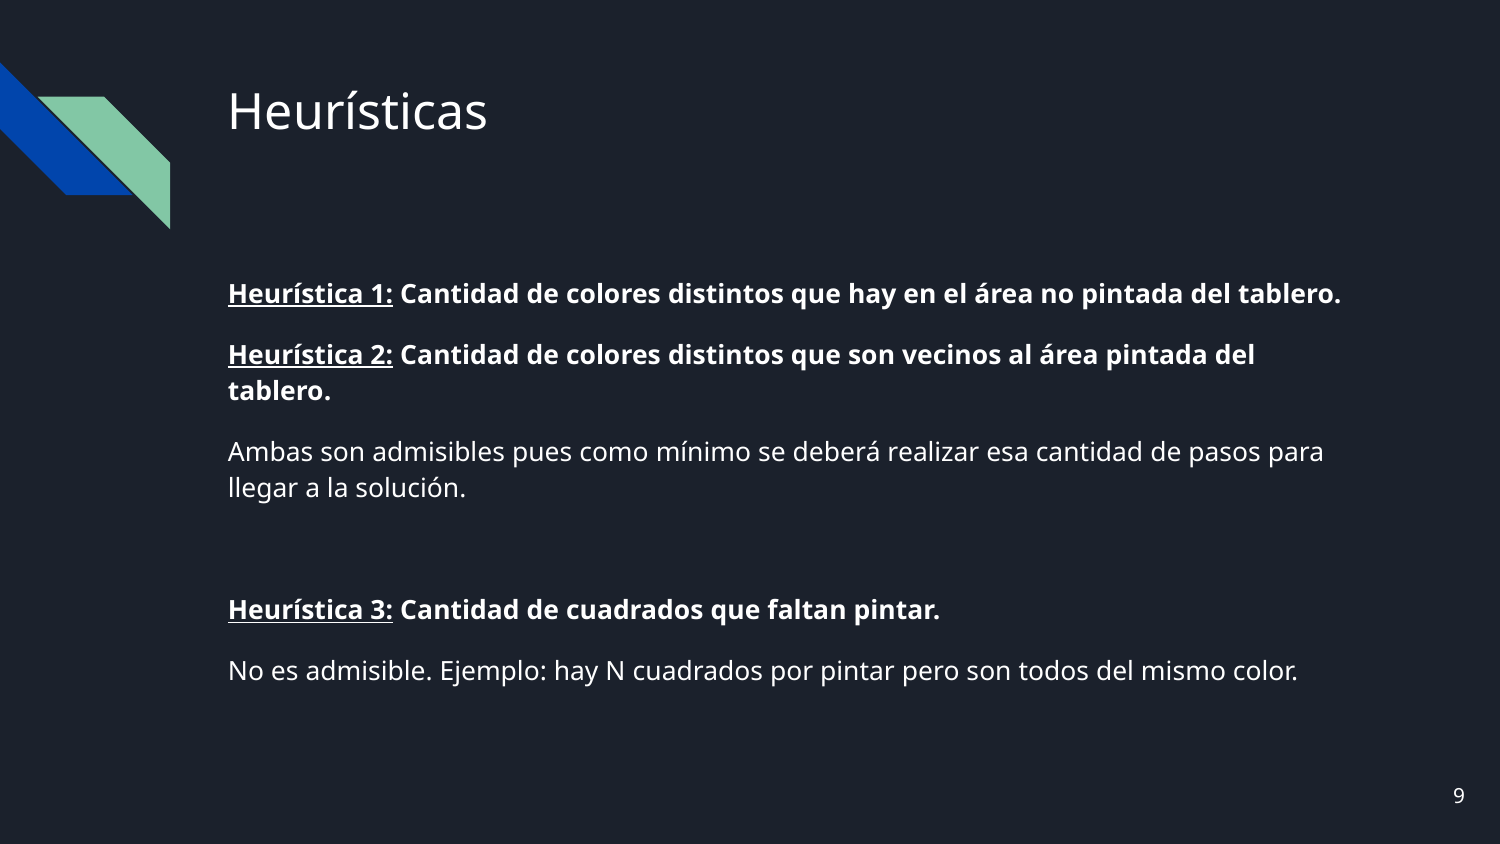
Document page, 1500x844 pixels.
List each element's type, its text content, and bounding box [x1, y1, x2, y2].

title Heurísticas [212, 64, 1368, 215]
slide_number ‹#› [1389, 764, 1480, 830]
list Heurística 1: Cantidad de colores distintos que hay en el área no pintada del tablero. Heurística 2: Cantidad de colores distintos que son vecinos al área pintada del tablero. Ambas son admisibles pues como mínimo se deberá realizar esa cantidad de pasos para llegar a la solución. Heurística 3: Cantidad de cuadrados que faltan pintar. No es admisible. Ejemplo: hay N cuadrados por pintar pero son todos del mismo color. [212, 257, 1368, 735]
